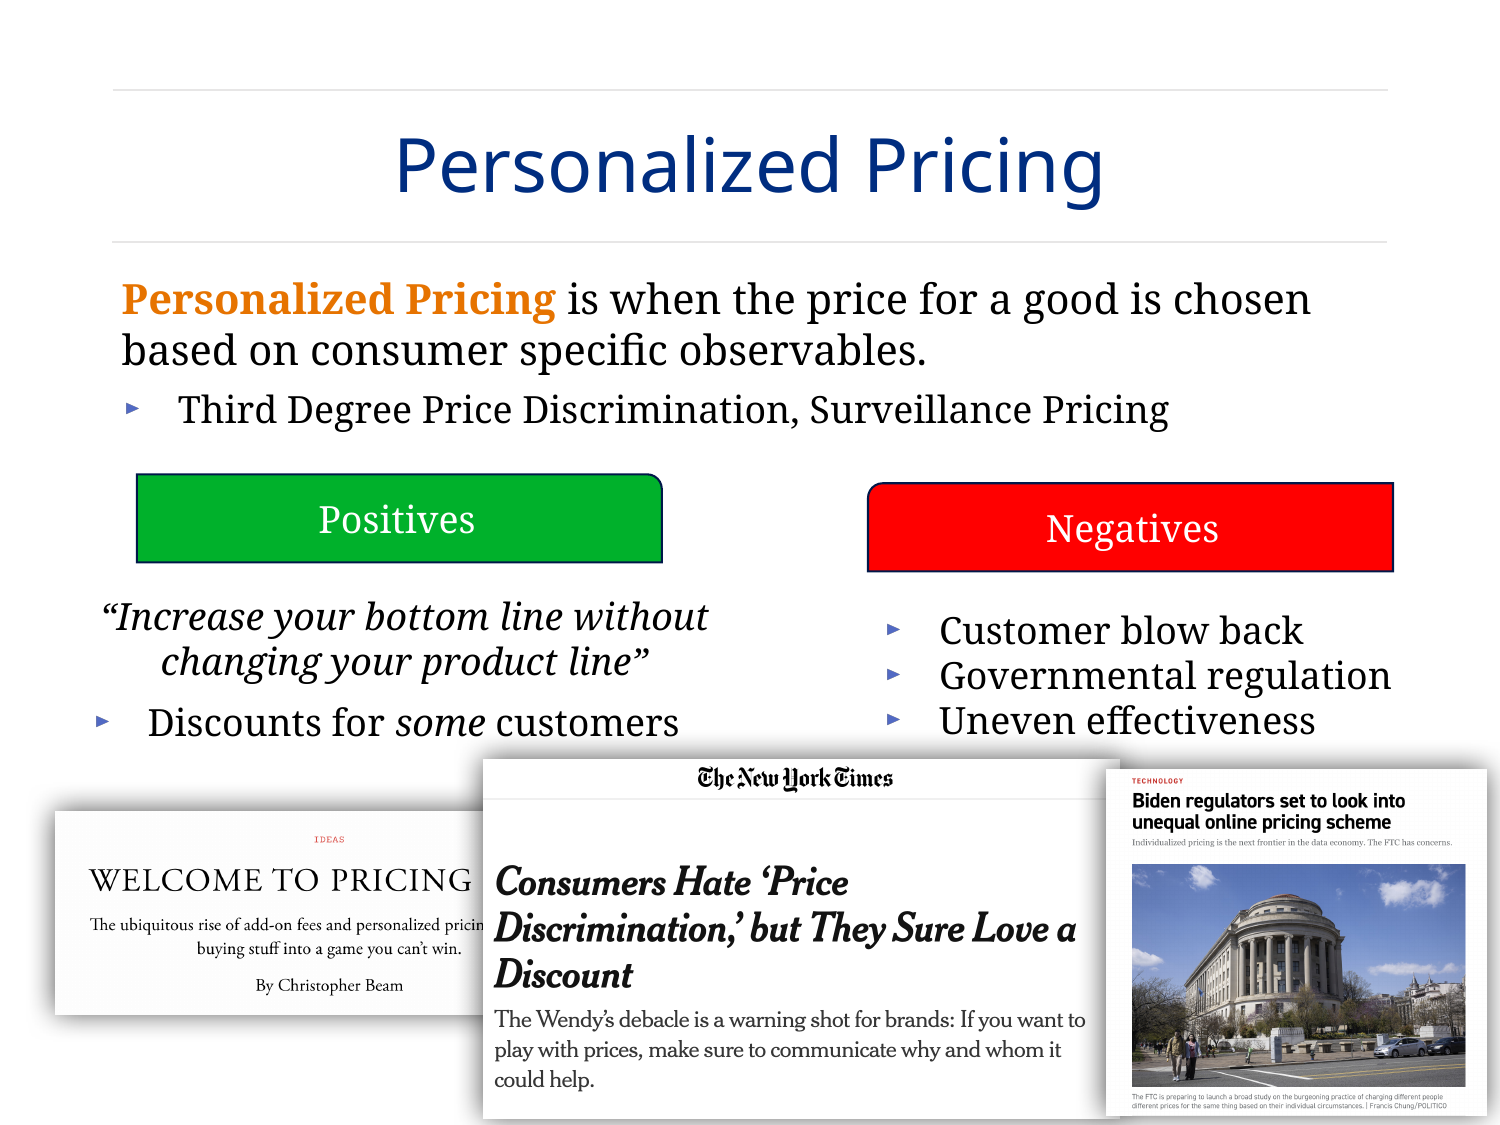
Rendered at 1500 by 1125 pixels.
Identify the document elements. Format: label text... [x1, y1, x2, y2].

picture [882, 661, 911, 688]
text_box Customer blow back Governmental regulation Uneven effectiveness [868, 599, 1500, 750]
text_box “Increase your bottom line without changing your product line” [76, 585, 733, 691]
picture [91, 708, 120, 735]
title Personalized Pricing [103, 59, 1397, 278]
picture [121, 395, 150, 422]
picture [882, 706, 911, 733]
text_box Negatives [866, 482, 1395, 573]
text_box Personalized Pricing is when the price for a good is chosen based on consumer specific observables. Third Degree Price Discrimination, Surveillance Pricing [106, 265, 1397, 529]
text_box Positives [135, 473, 663, 564]
text_box Discounts for some customers [76, 691, 827, 752]
picture [882, 616, 911, 643]
picture [55, 759, 1487, 1119]
